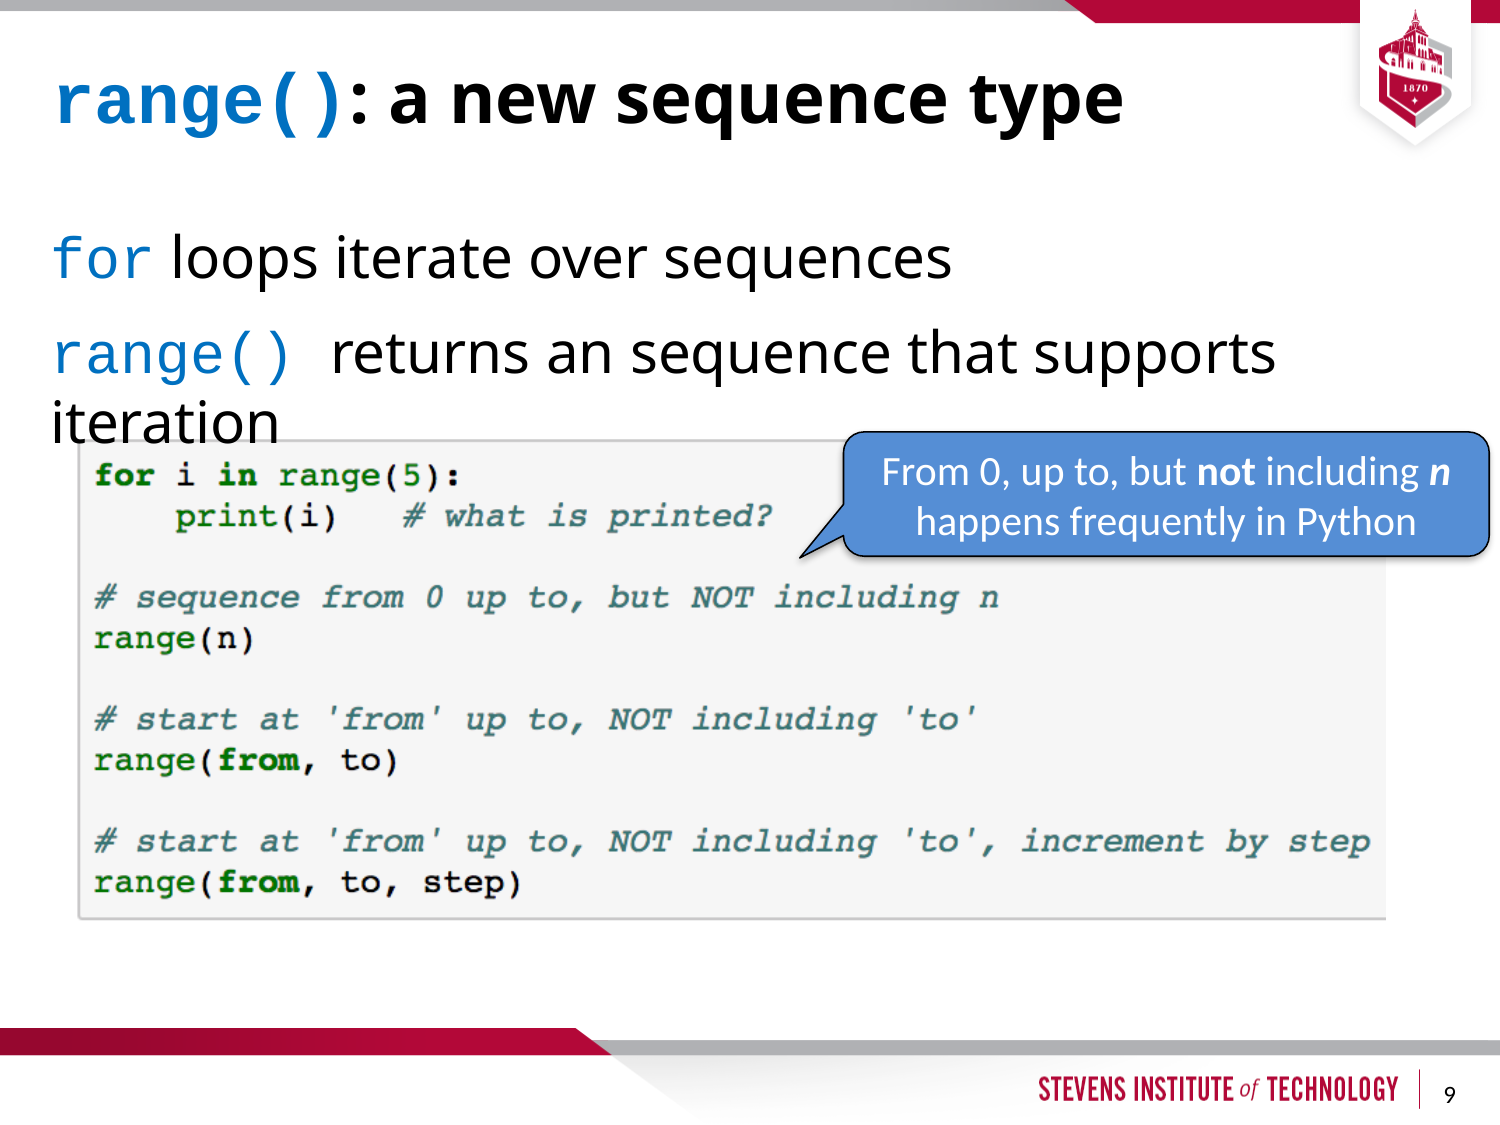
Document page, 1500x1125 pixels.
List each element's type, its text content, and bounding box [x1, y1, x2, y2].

title range(): a new sequence type [37, 45, 1338, 150]
picture [0, 1028, 1500, 1125]
picture [0, 0, 1500, 160]
slide_number 9 [1428, 1071, 1490, 1108]
list for loops iterate over sequences range() returns an sequence that supports iteration [35, 212, 1500, 953]
picture [72, 431, 1386, 926]
text_box From 0, up to, but not including n happens frequently in Python [1387, 431, 1491, 558]
